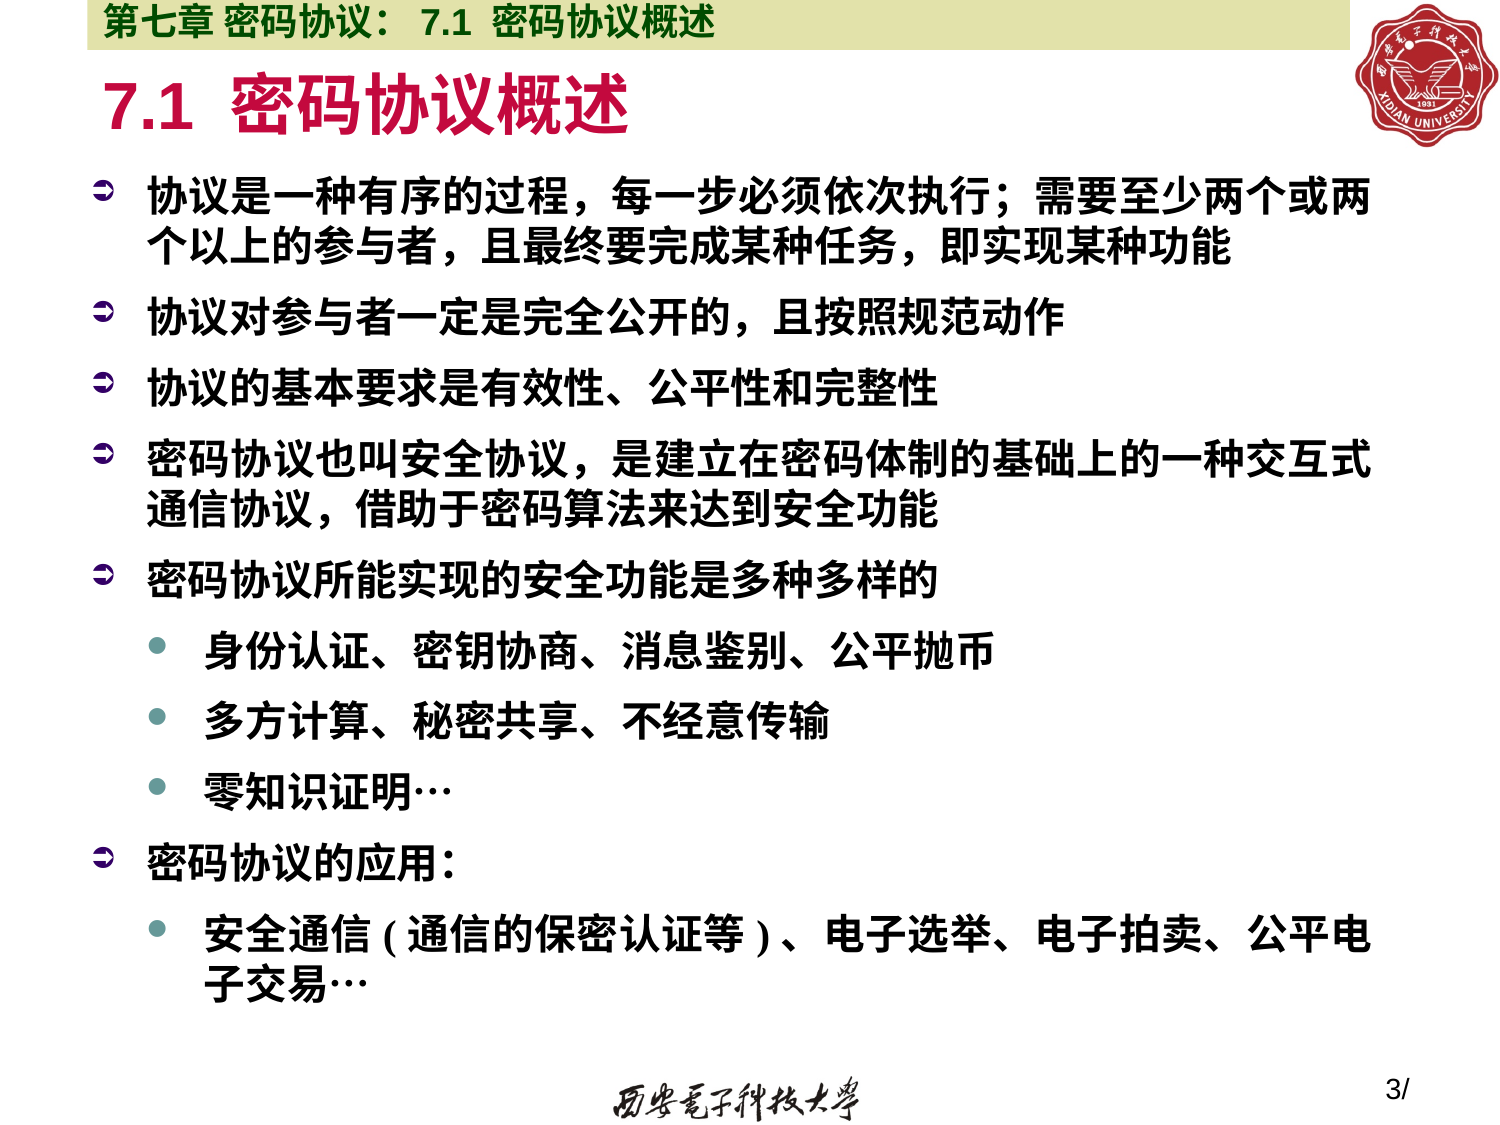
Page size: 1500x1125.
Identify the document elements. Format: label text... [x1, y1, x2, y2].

picture [1350, 0, 1500, 150]
title 7.1 密码协议概述 [87, 62, 1351, 151]
picture [612, 1076, 863, 1125]
slide_number 3/ [1212, 1062, 1426, 1113]
text_box 第七章 密码协议：7.1 密码协议概述 [87, 0, 1350, 50]
list 协议是一种有序的过程，每一步必须依次执行；需要至少两个或两个以上的参与者，且最终要完成某种任务，即实现某种功能 协议对参与者一定是完全公开的，且按照规范动作 协议的基本要求是有效性、公平性和完整性 密码协议也叫安全协议，是建立在密码体制的基础上的一种交互式通信协议，借助于密码算法来达到安全功能 密码协议所能实现的安全功能是多种多样的 身份认证、密钥协商、消息鉴别、公平抛币 多方计算、秘密共享、不经意传输 零知识证明… 密码协议的应用： 安全通信(通信的保密认证等)、电子选举、电子拍卖、公平电子交易… [74, 162, 1388, 1063]
